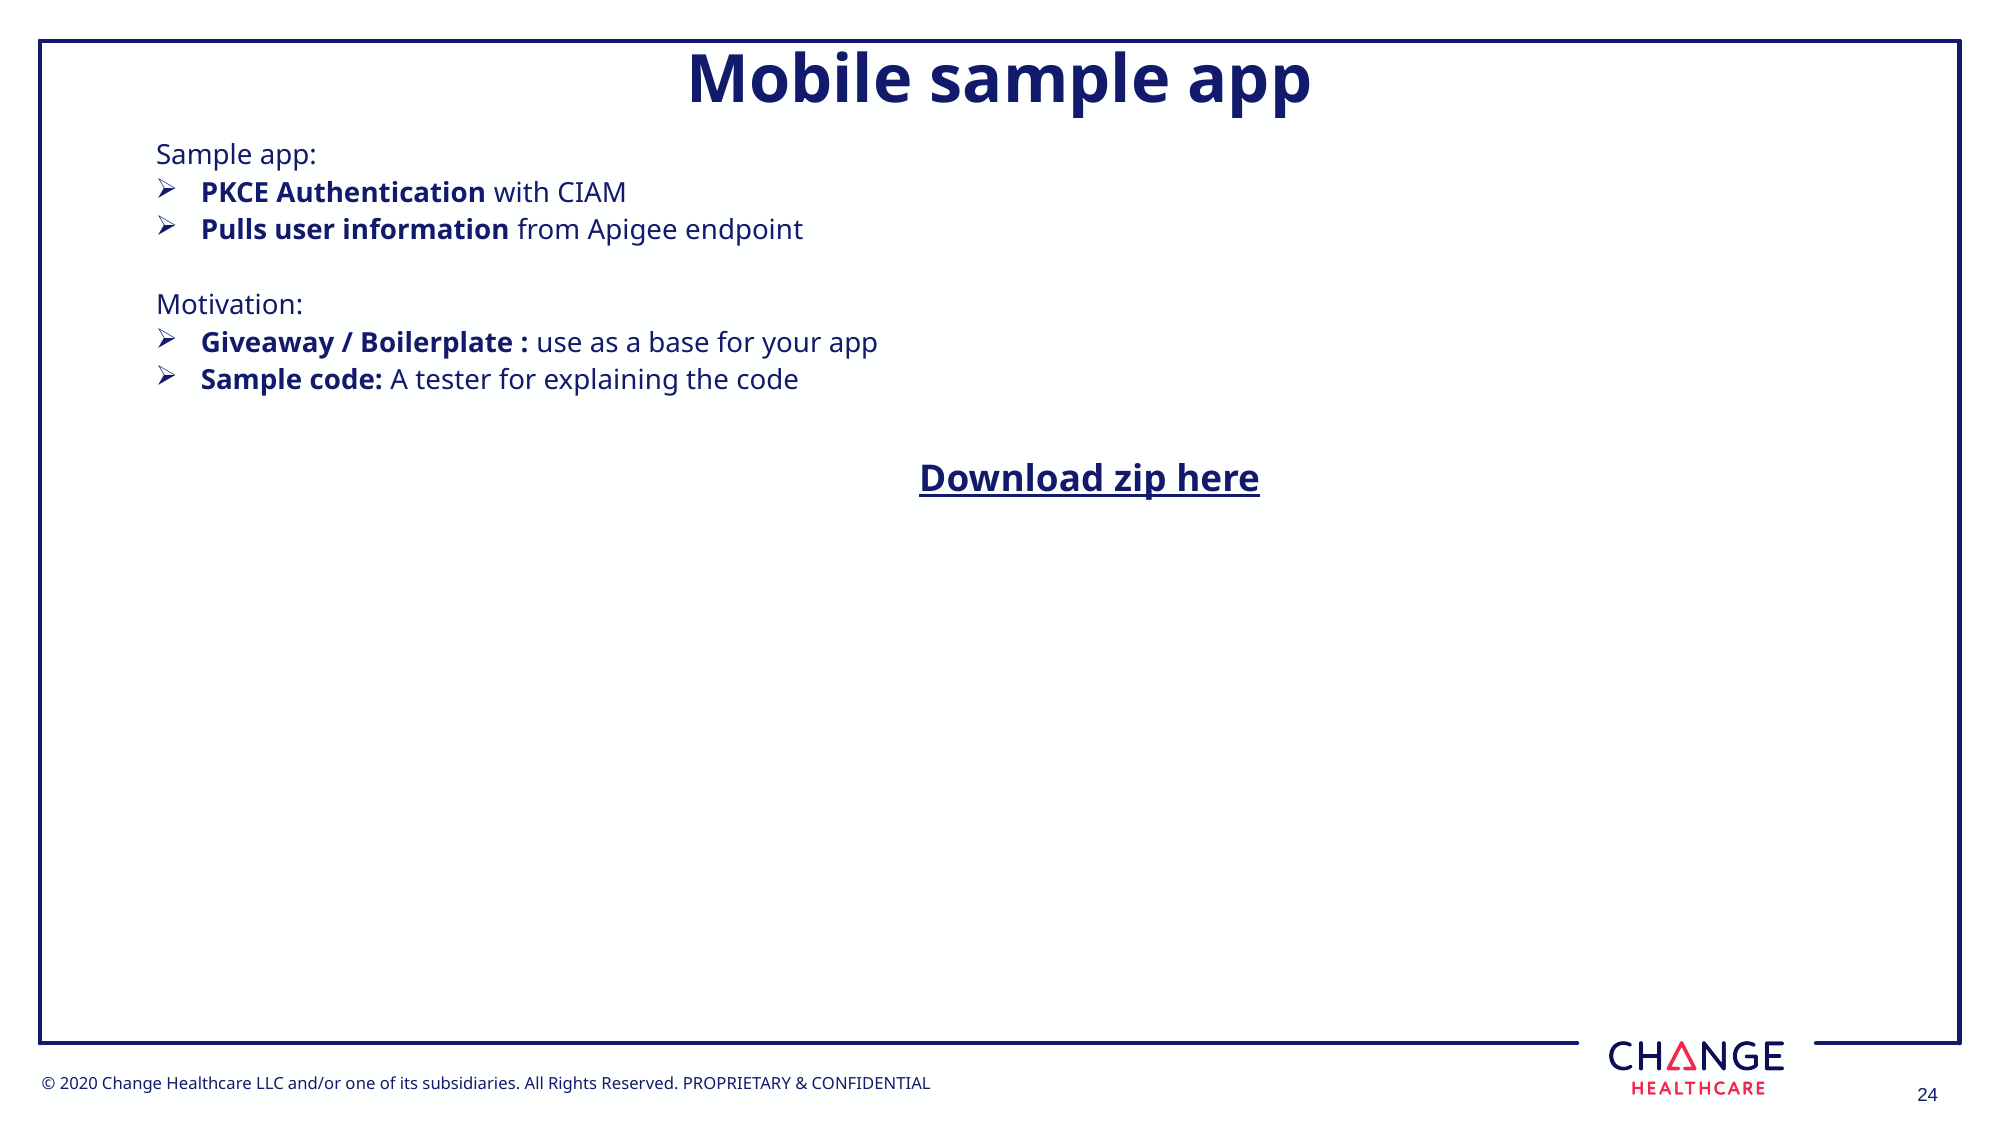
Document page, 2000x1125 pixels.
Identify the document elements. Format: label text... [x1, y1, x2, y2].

picture [1609, 1041, 1784, 1095]
title Mobile sample app [7, 23, 1992, 138]
list Sample app: PKCE Authentication with CIAM Pulls user information from Apigee endpoint Motivation: Giveaway / Boilerplate : use as a base for your app Sample code: A tester for explaining the code Download zip here [110, 133, 2000, 510]
